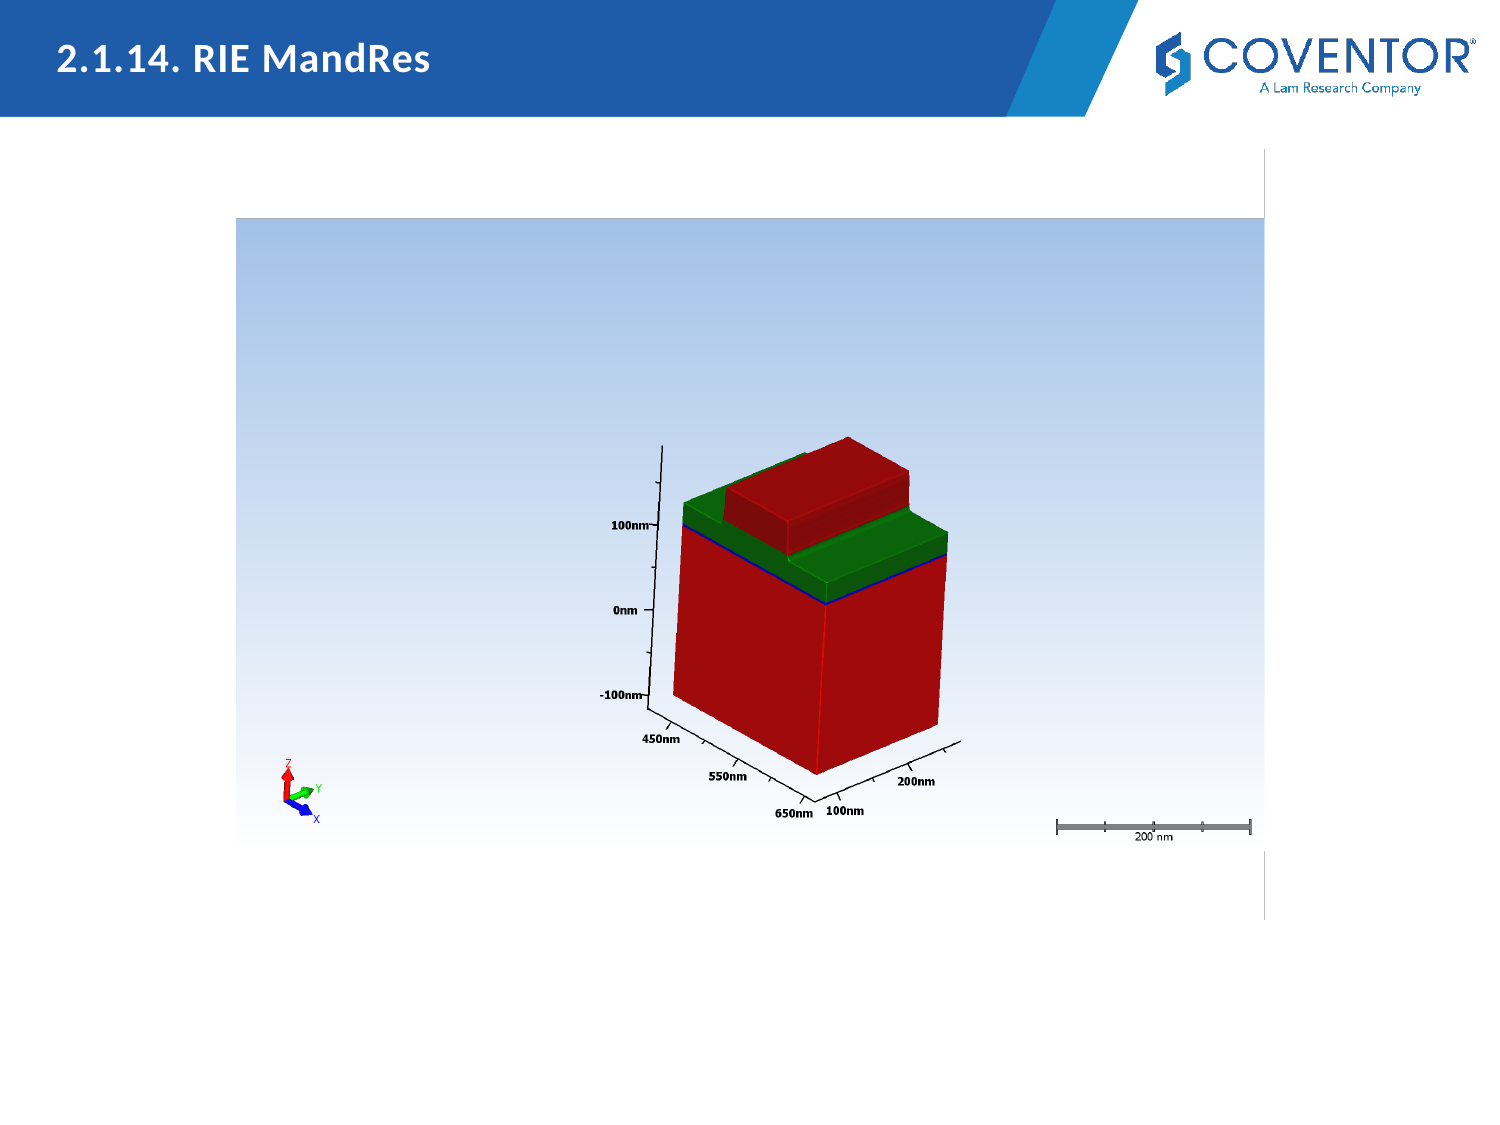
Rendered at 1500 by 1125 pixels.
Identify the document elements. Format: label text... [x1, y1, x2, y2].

picture [1144, 25, 1486, 103]
title 2.1.14. RIE MandRes [41, 9, 951, 102]
picture [41, 148, 1459, 921]
